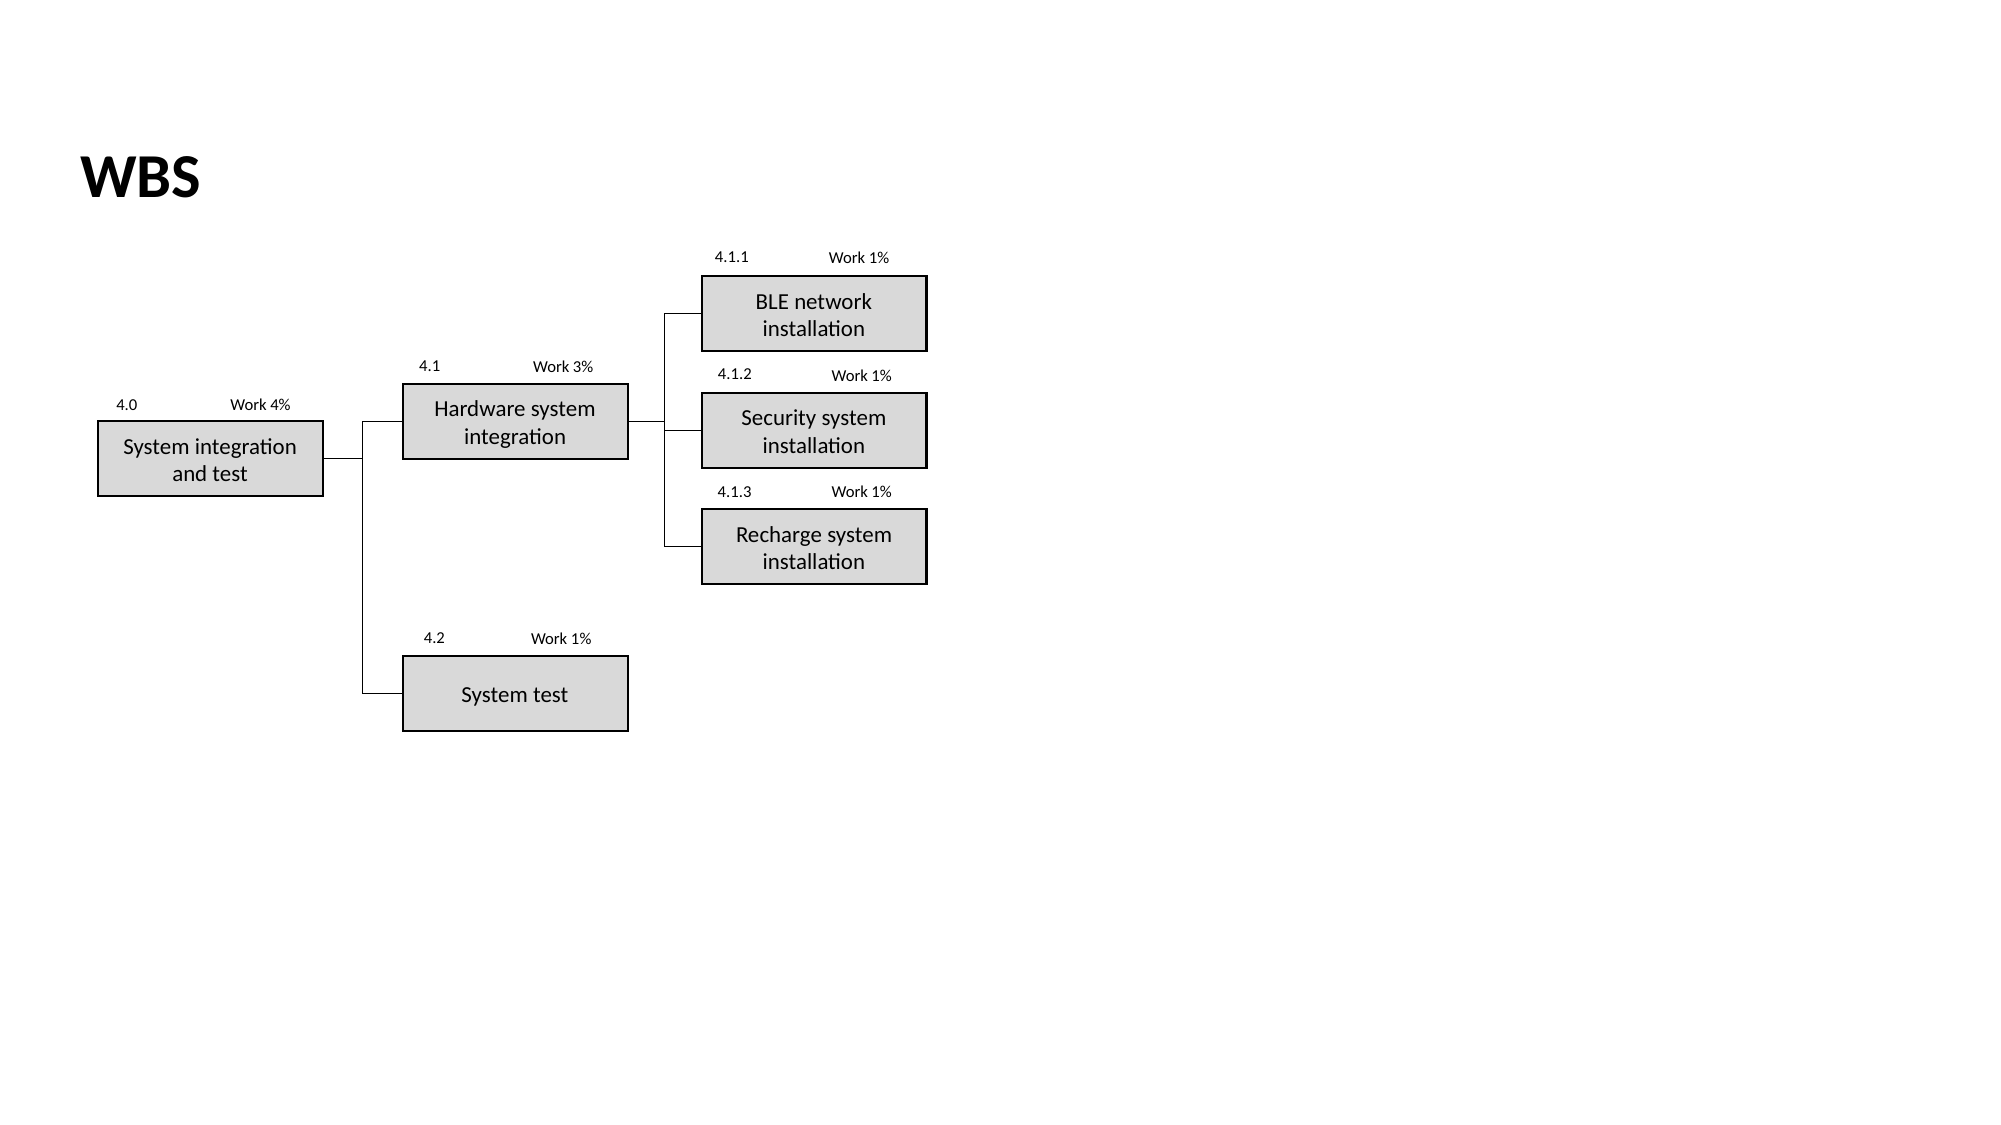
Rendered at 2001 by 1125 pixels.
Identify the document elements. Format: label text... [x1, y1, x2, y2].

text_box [97, 238, 930, 731]
text_box WBS [65, 128, 217, 218]
